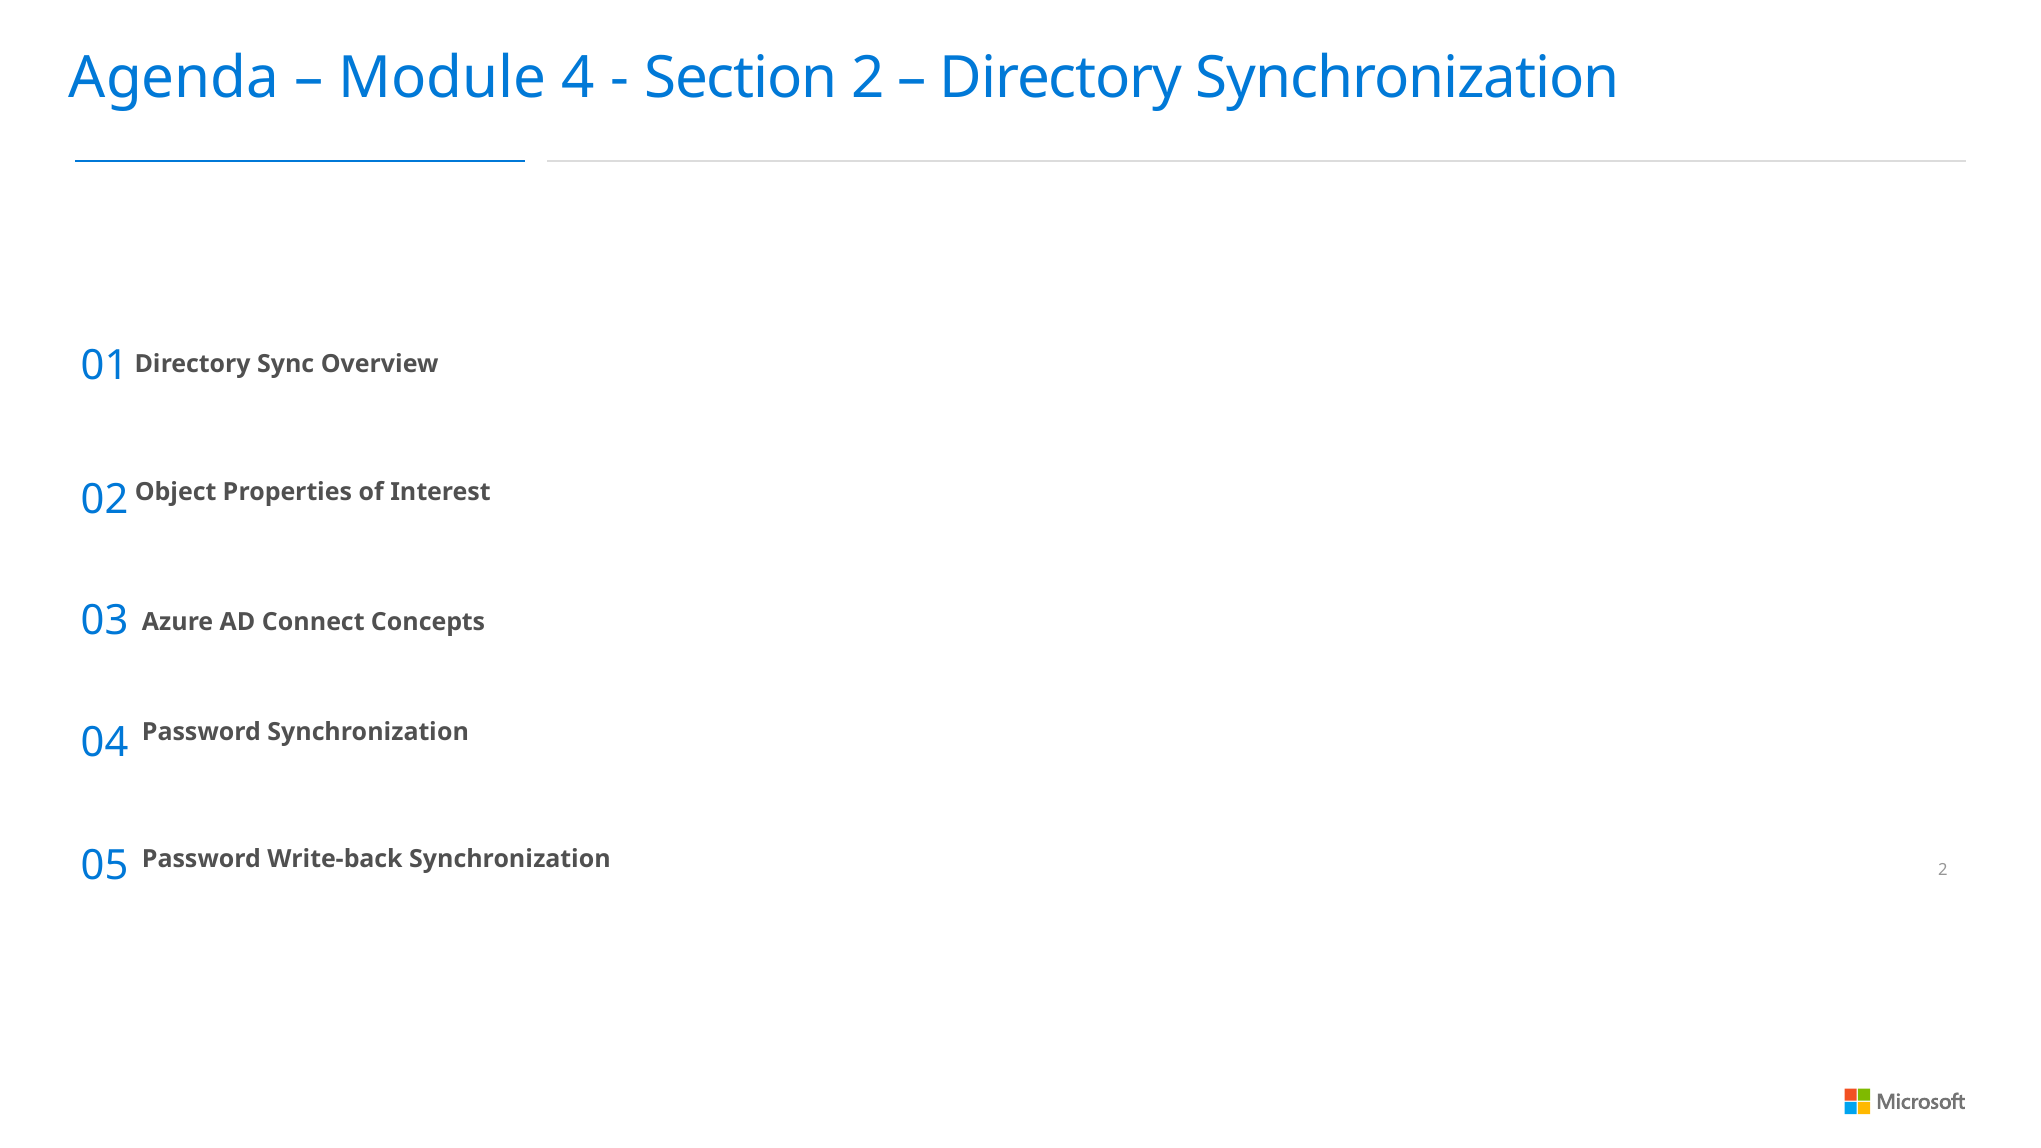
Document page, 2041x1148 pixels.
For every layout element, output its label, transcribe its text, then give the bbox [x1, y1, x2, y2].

text_box 04 [45, 690, 165, 789]
text_box Object Properties of Interest [104, 460, 655, 521]
text_box Password Write-back Synchronization [111, 827, 663, 888]
text_box Password Synchronization [111, 700, 663, 761]
text_box 03 [45, 569, 165, 667]
text_box 01 [45, 313, 165, 412]
text_box 02 [45, 447, 165, 546]
text_box Directory Sync Overview [104, 323, 1017, 432]
slide_number 1 [1886, 859, 1948, 880]
text_box Azure AD Connect Concepts [111, 581, 663, 690]
text_box 05 [45, 814, 165, 913]
list Agenda – Module 4 - Section 2 – Directory Synchronization [45, 29, 1968, 108]
